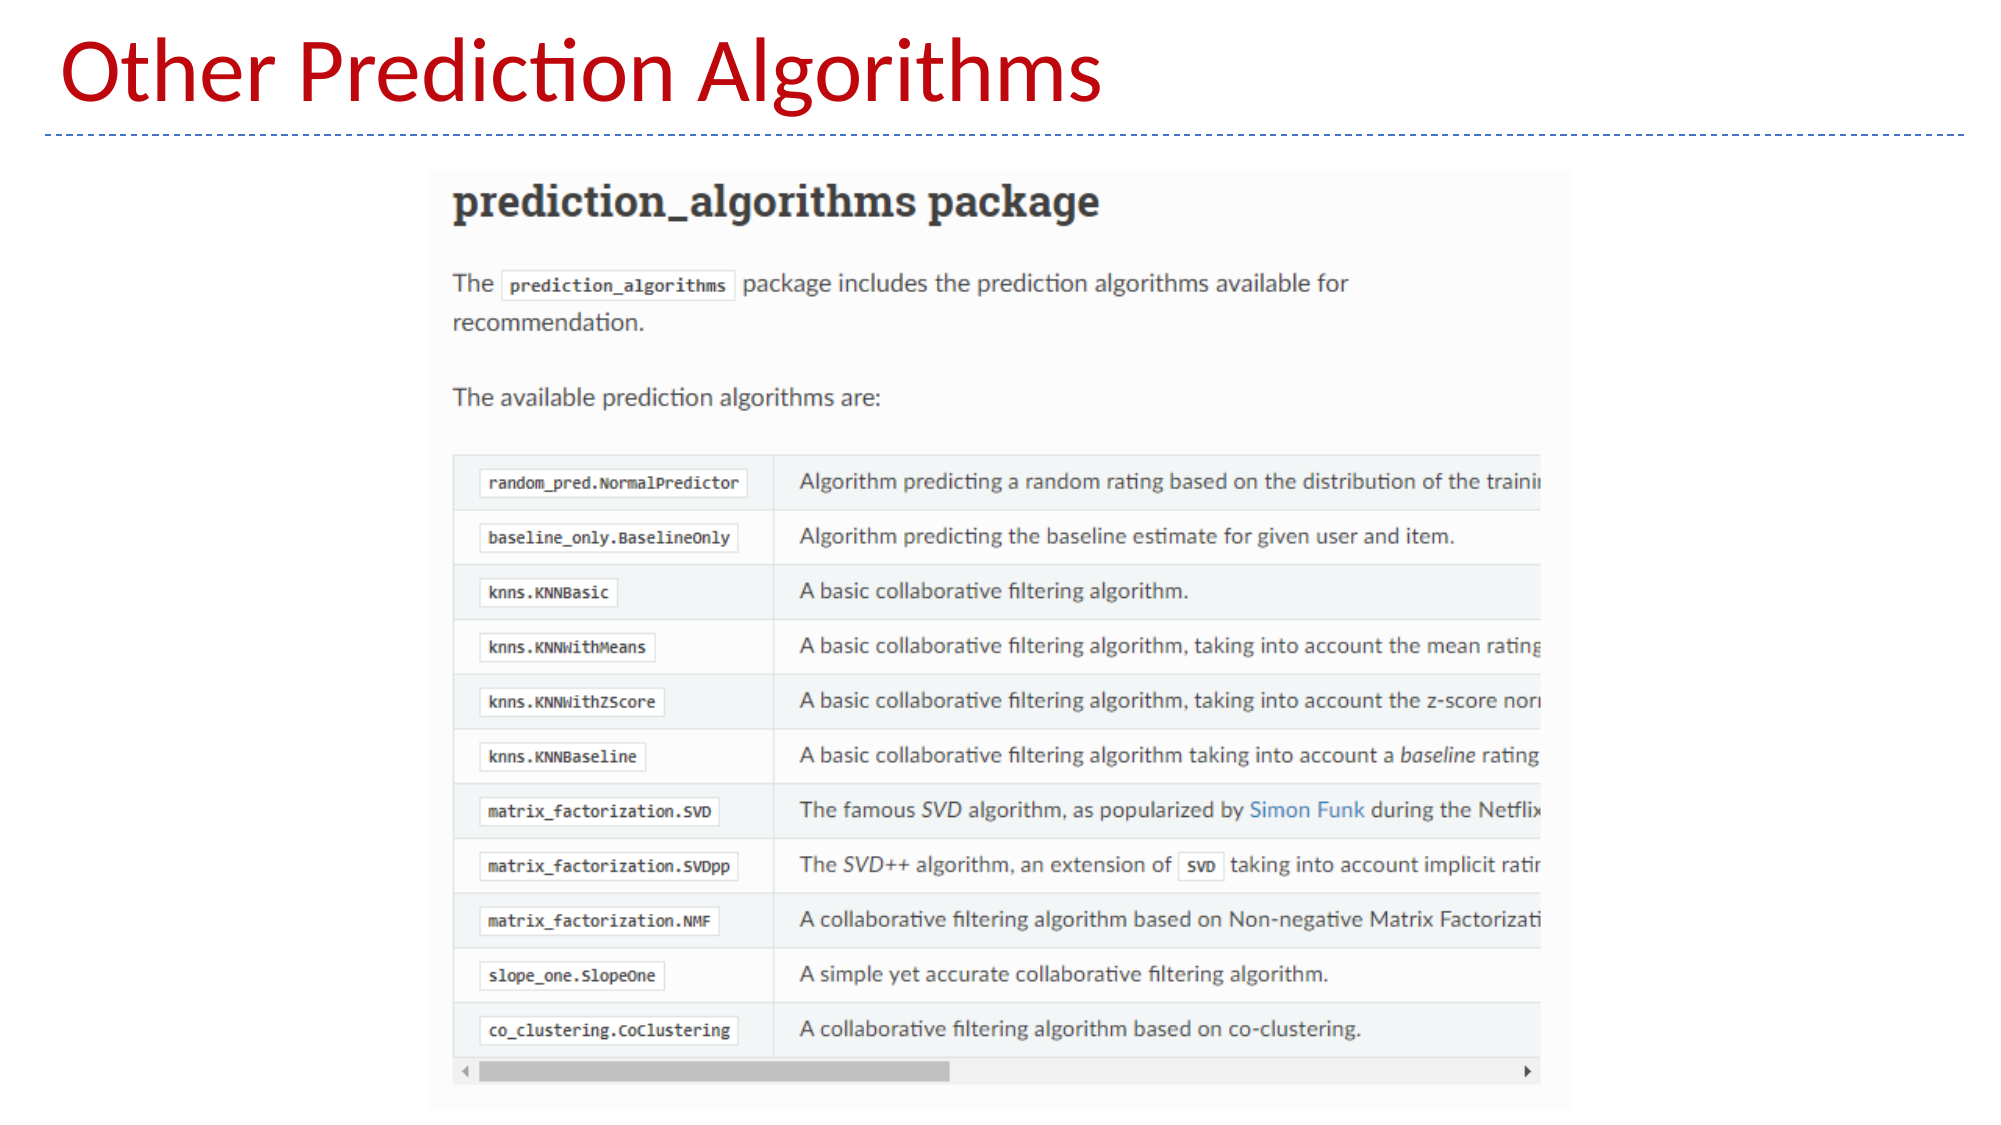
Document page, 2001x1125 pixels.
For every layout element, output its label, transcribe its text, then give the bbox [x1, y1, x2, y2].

title Other Prediction Algorithms [45, 15, 1967, 139]
picture [427, 170, 1573, 1111]
